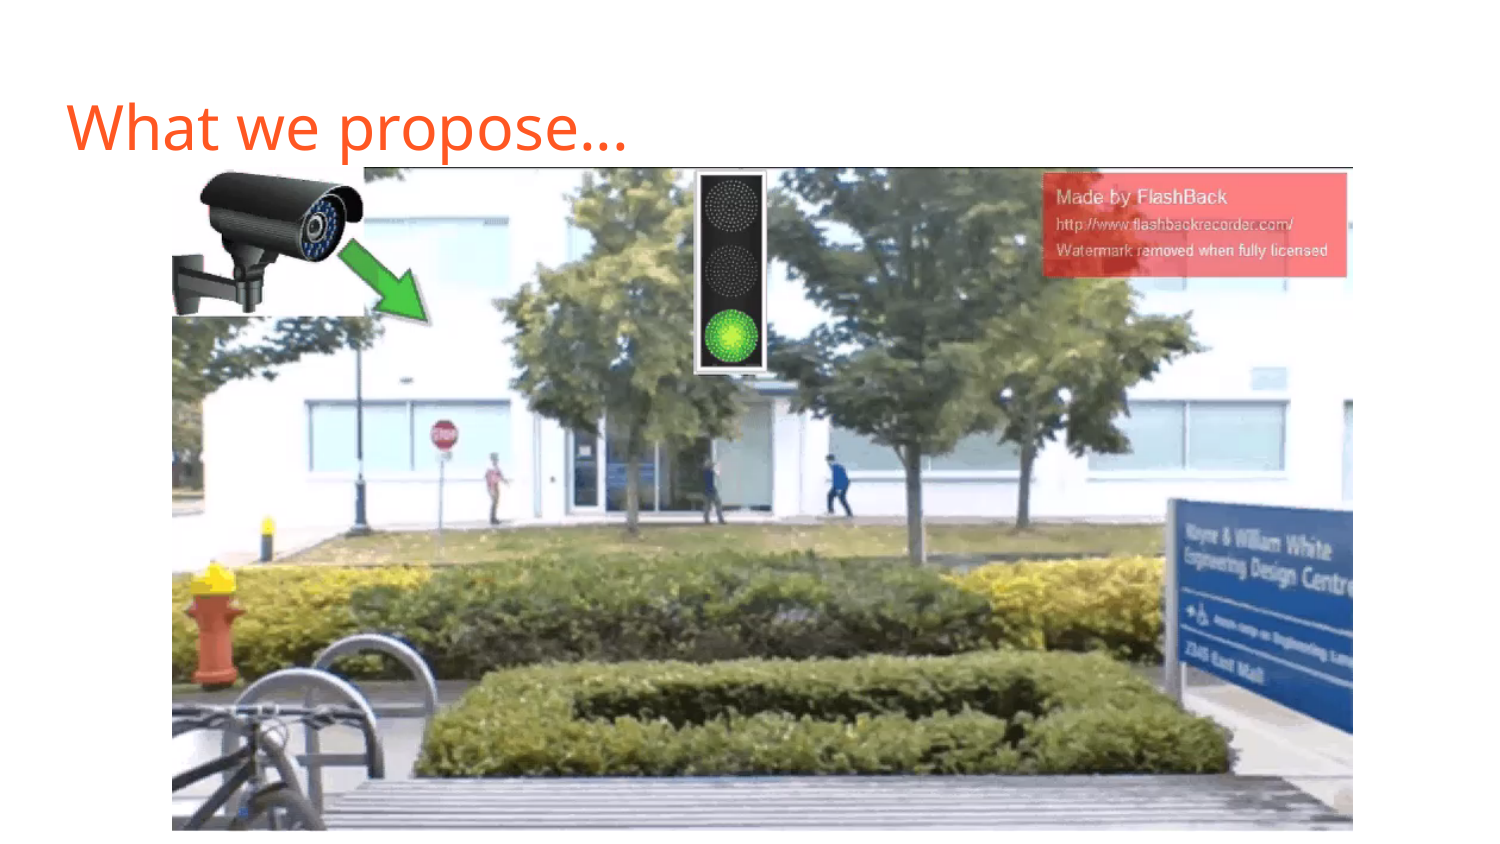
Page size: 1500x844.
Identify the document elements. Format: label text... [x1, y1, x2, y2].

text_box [171, 166, 1354, 833]
title What we propose... [51, 72, 1449, 167]
